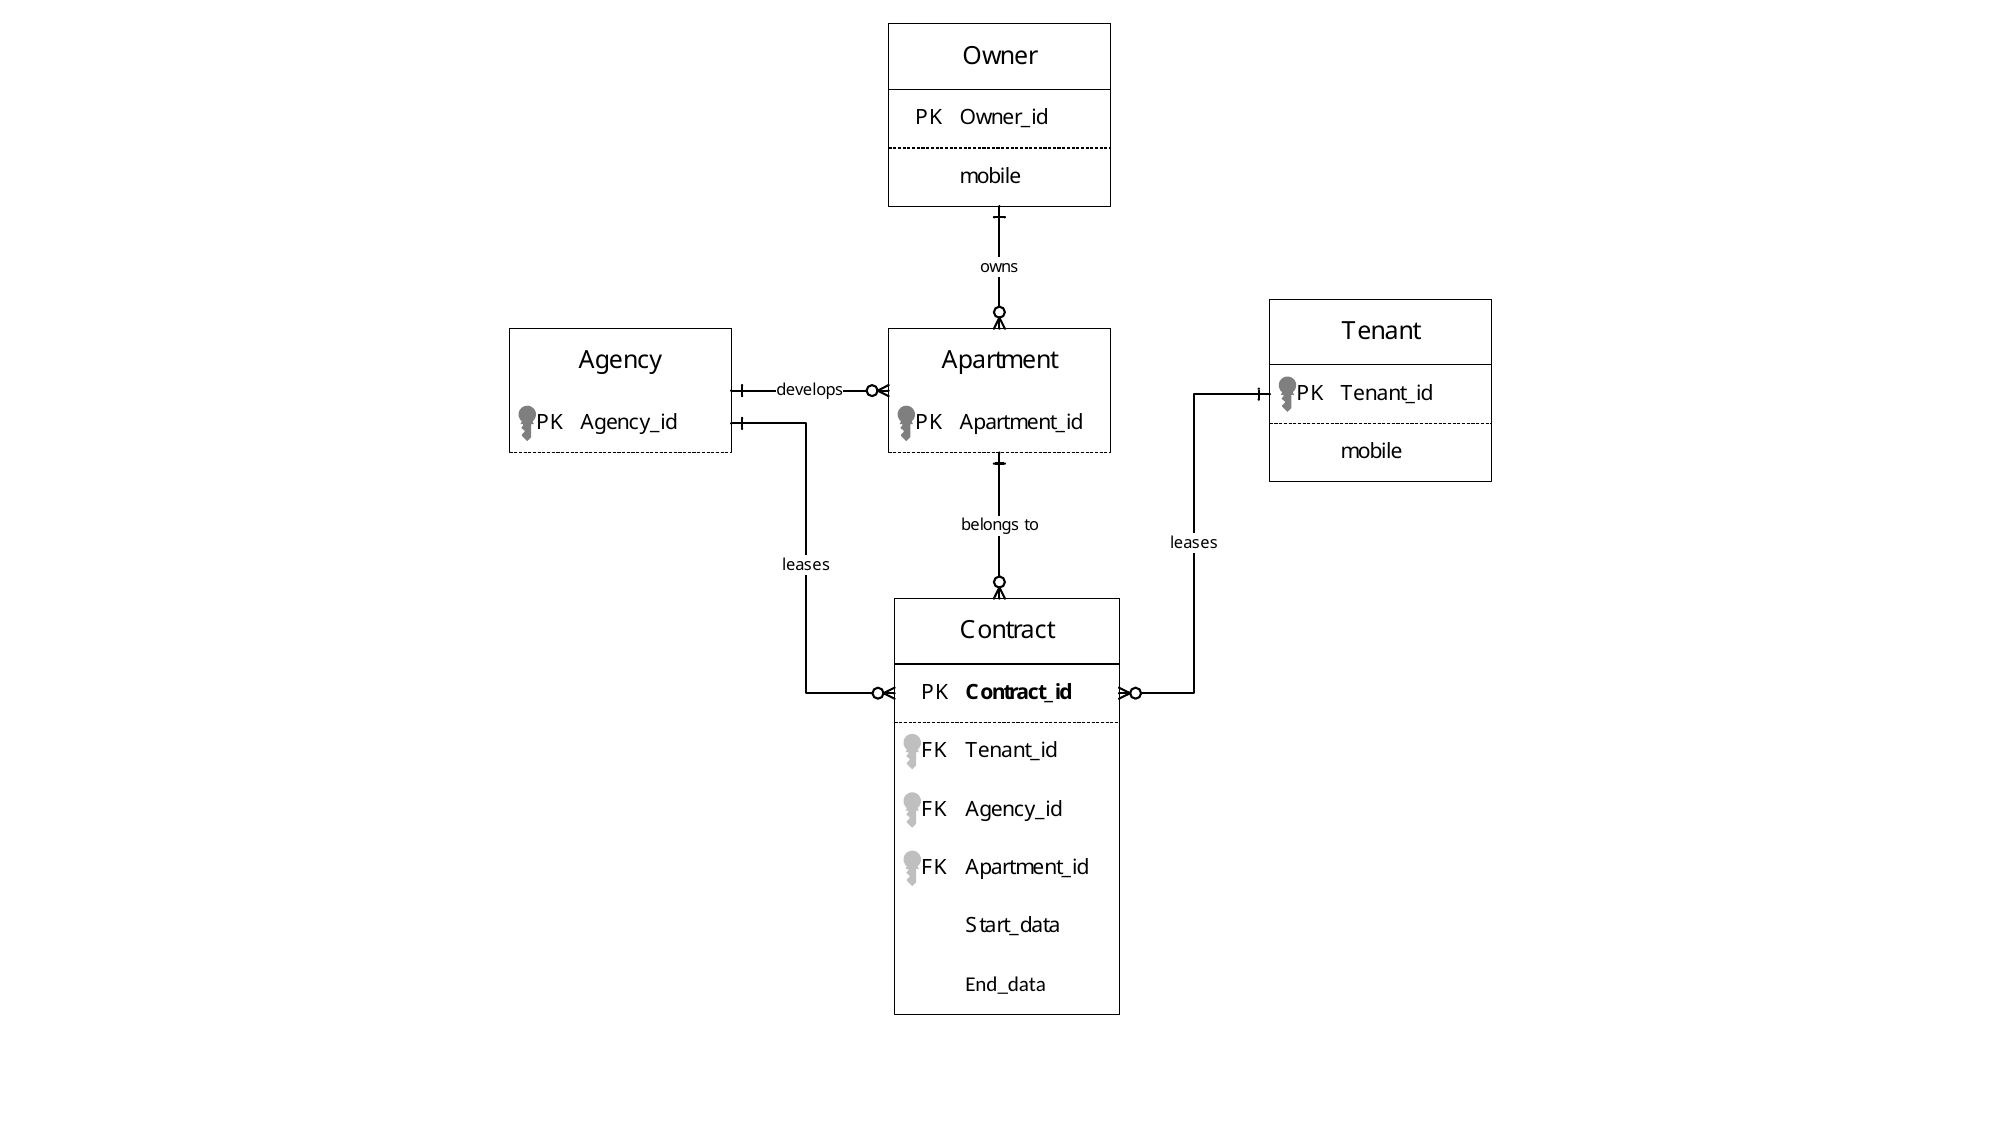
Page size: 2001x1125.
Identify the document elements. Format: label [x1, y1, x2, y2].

picture [506, 20, 1494, 1017]
